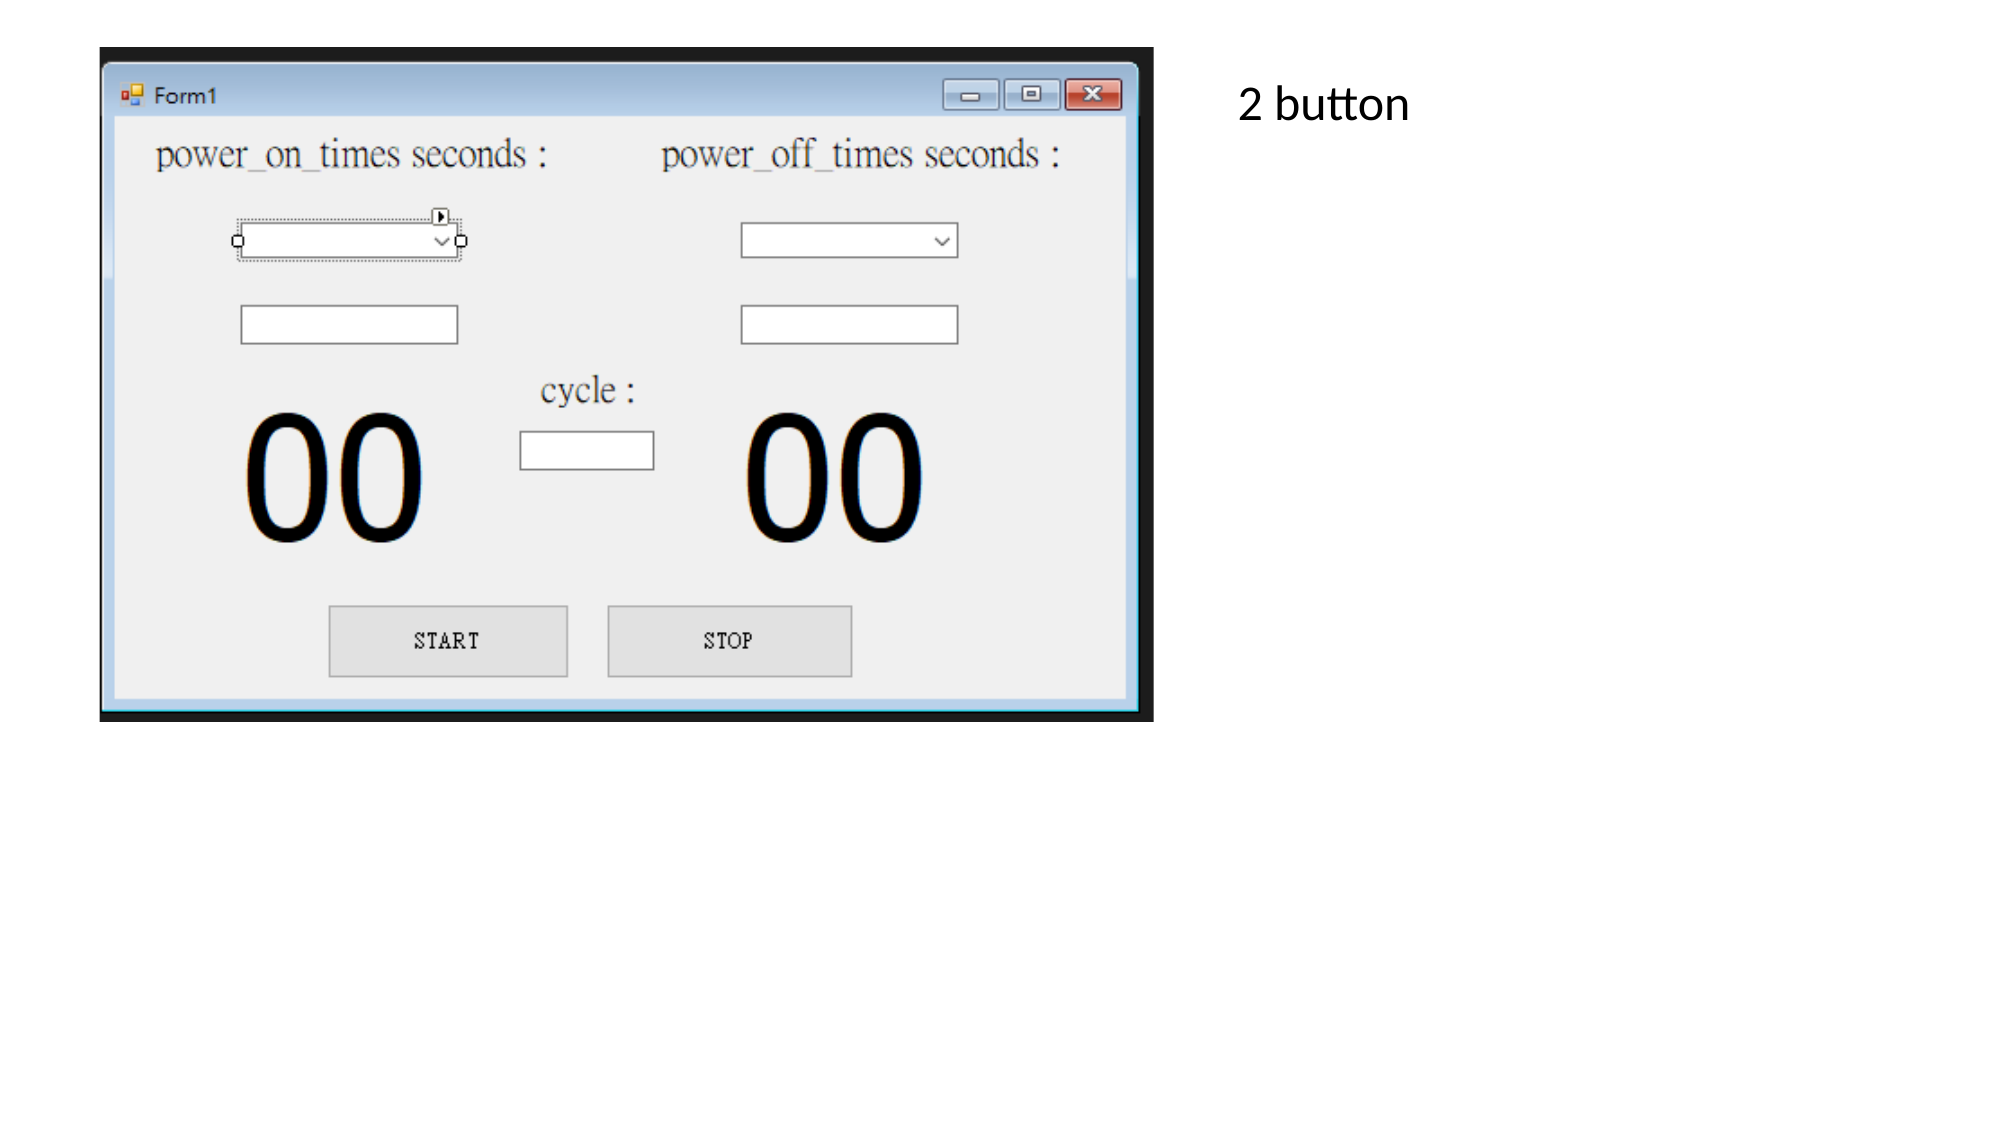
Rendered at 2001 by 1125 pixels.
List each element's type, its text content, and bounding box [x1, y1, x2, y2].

picture [99, 47, 1154, 722]
text_box 2 button [1222, 62, 1426, 138]
